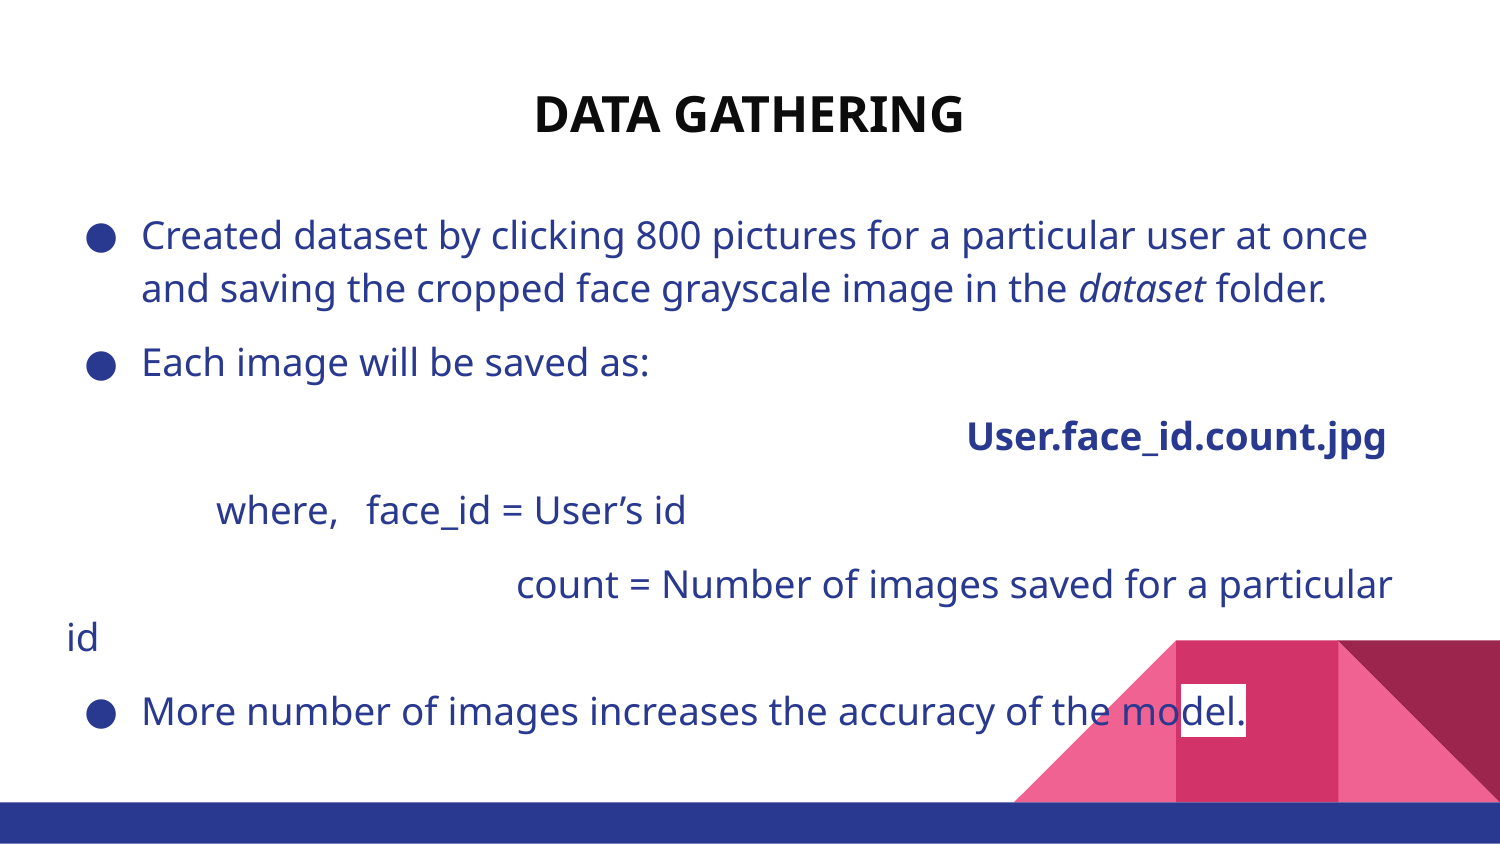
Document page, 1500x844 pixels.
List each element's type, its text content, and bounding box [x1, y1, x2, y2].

list Created dataset by clicking 800 pictures for a particular user at once and saving the cropped face grayscale image in the dataset folder. Each image will be saved as: User.face_id.count.jpg where, face_id = User’s id count = Number of images saved for a particular id More number of images increases the accuracy of the model. [51, 189, 1449, 794]
title DATA GATHERING [51, 67, 1449, 167]
